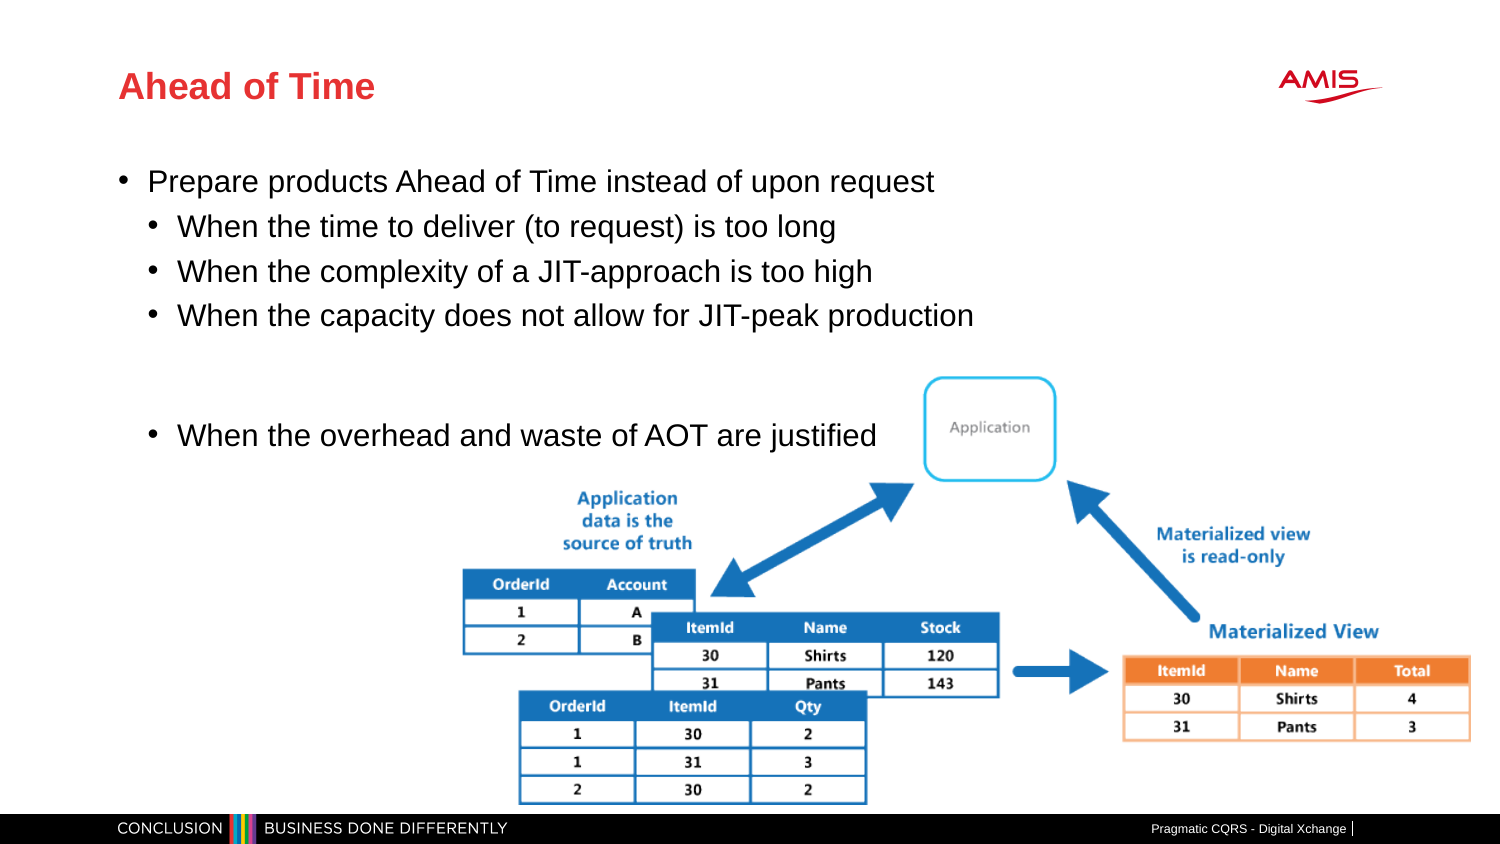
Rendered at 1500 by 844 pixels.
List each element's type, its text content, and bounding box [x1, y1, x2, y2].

footer Pragmatic CQRS - Digital Xchange [814, 820, 1347, 839]
picture [0, 814, 236, 844]
list Prepare products Ahead of Time instead of upon request When the time to deliver (to request) is too long When the complexity of a JIT-approach is too high When the capacity does not allow for JIT-peak production When the overhead and waste of AOT are justified [118, 153, 1205, 774]
title Ahead of Time [118, 47, 1205, 130]
picture [239, 814, 1500, 844]
picture [1205, 58, 1388, 106]
picture [460, 375, 1471, 805]
